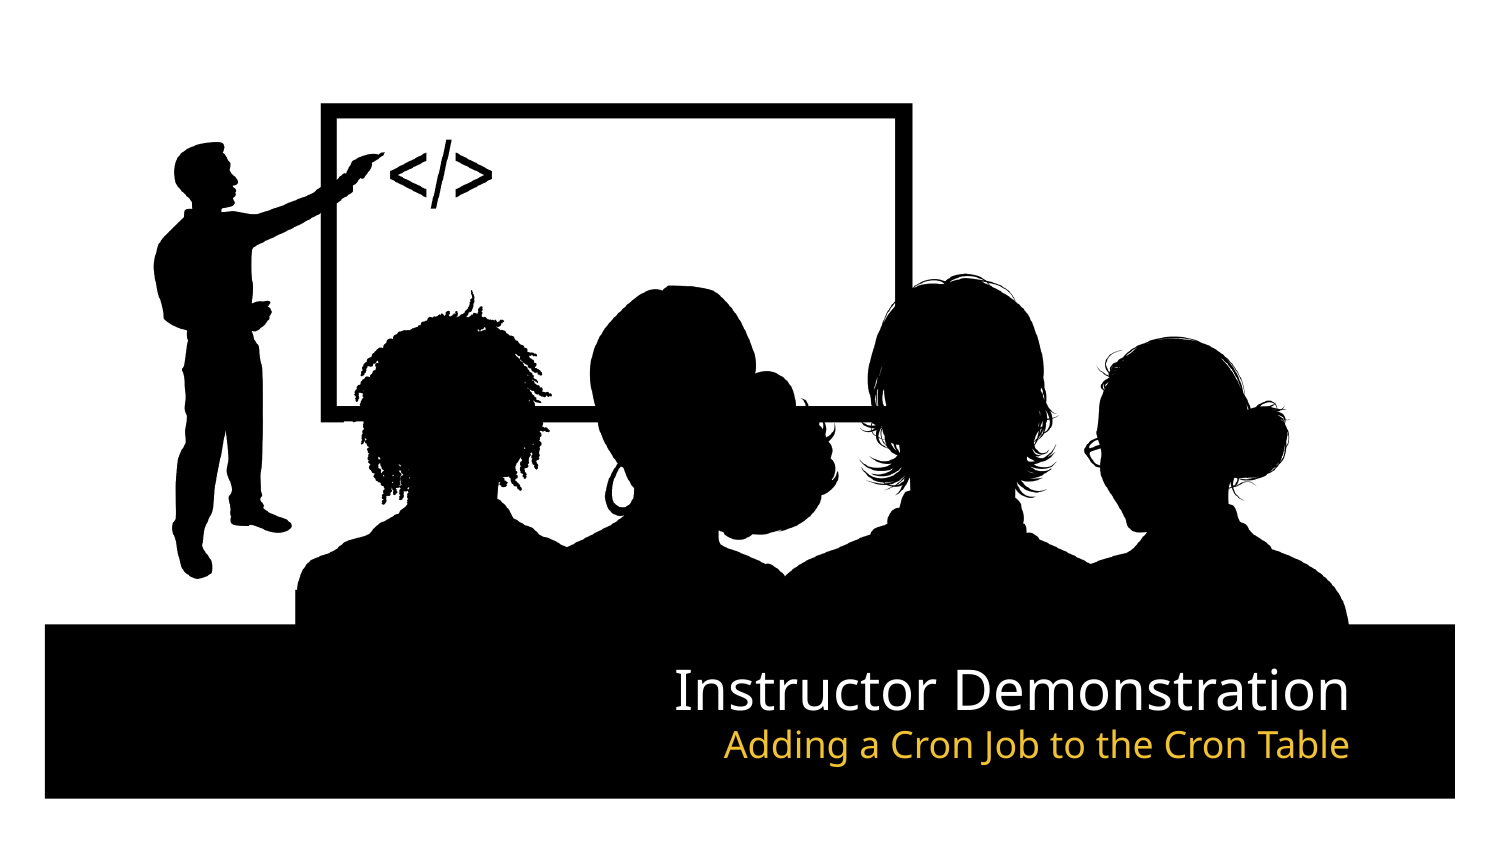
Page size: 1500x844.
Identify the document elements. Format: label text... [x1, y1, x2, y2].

picture [67, 0, 1468, 630]
title Adding a Cron Job to the Cron Table [0, 719, 1500, 799]
